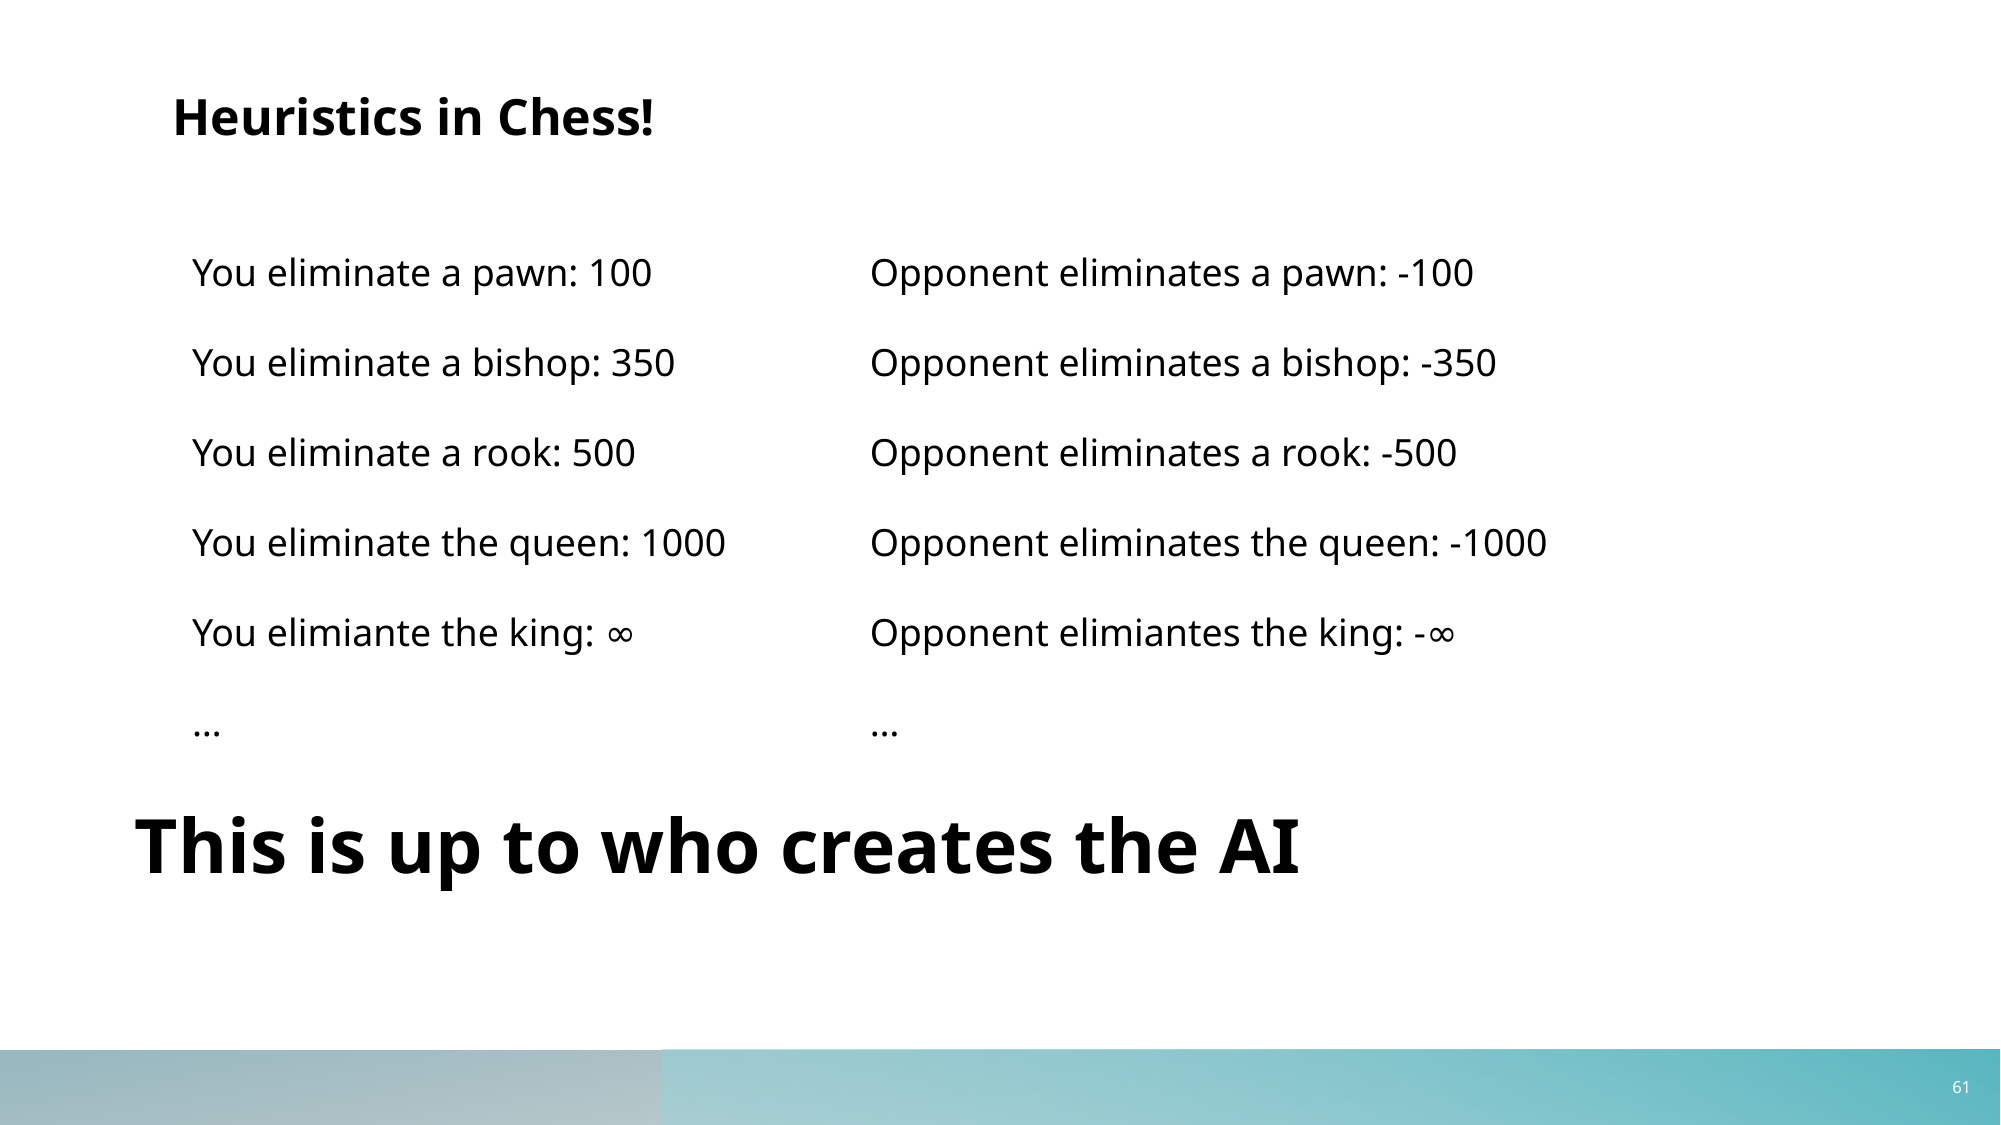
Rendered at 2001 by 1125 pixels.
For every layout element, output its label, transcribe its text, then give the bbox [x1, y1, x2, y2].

text_box Opponent eliminates a pawn: -100 Opponent eliminates a bishop: -350 Opponent eliminates a rook: -500 Opponent eliminates the queen: -1000 Opponent elimiantes the king: -∞ … [855, 241, 1681, 752]
slide_number 60 [1914, 1051, 1987, 1125]
text_box You eliminate a pawn: 100 You eliminate a bishop: 350 You eliminate a rook: 500 You eliminate the queen: 1000 You elimiante the king: ∞ … [177, 241, 823, 752]
text_box This is up to who creates the AI [119, 790, 1317, 896]
text_box Heuristics in Chess! [157, 77, 670, 153]
